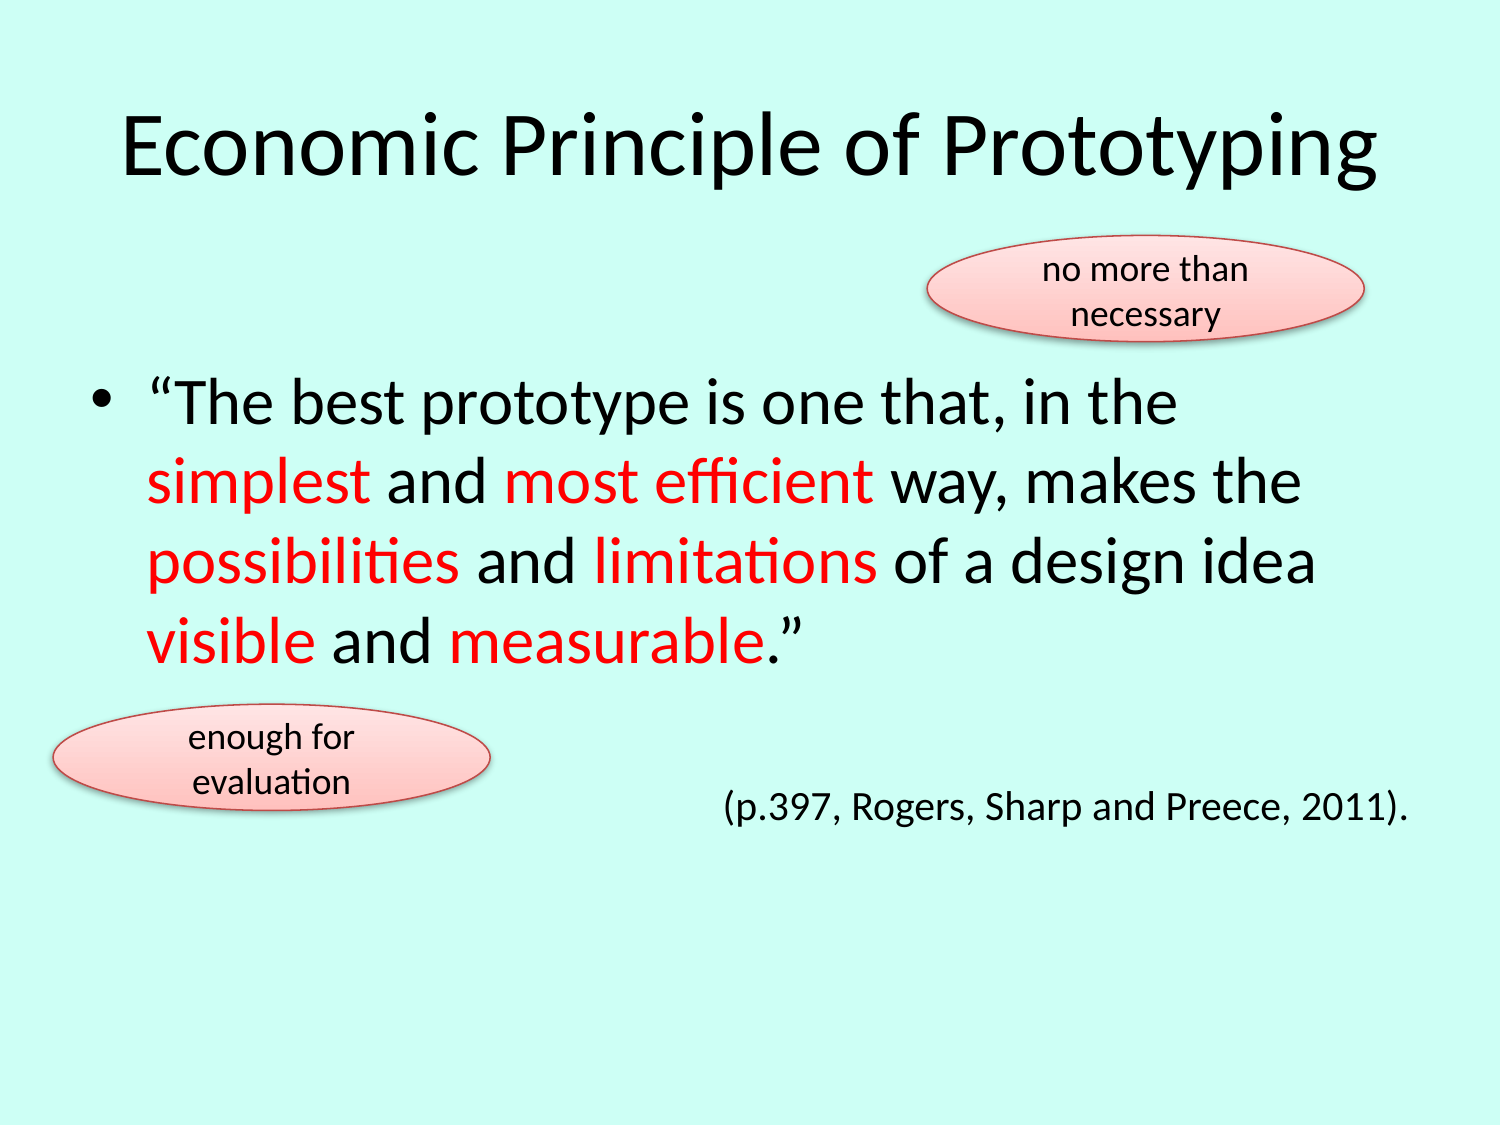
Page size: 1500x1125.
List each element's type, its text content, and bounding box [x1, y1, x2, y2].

text_box no more than necessary [926, 234, 1365, 343]
title Economic Principle of Prototyping [75, 45, 1425, 233]
list “The best prototype is one that, in the simplest and most efficient way, makes the possibilities and limitations of a design idea visible and measurable.” (p.397, Rogers, Sharp and Preece, 2011). [75, 349, 1425, 1005]
text_box enough for evaluation [52, 703, 491, 812]
